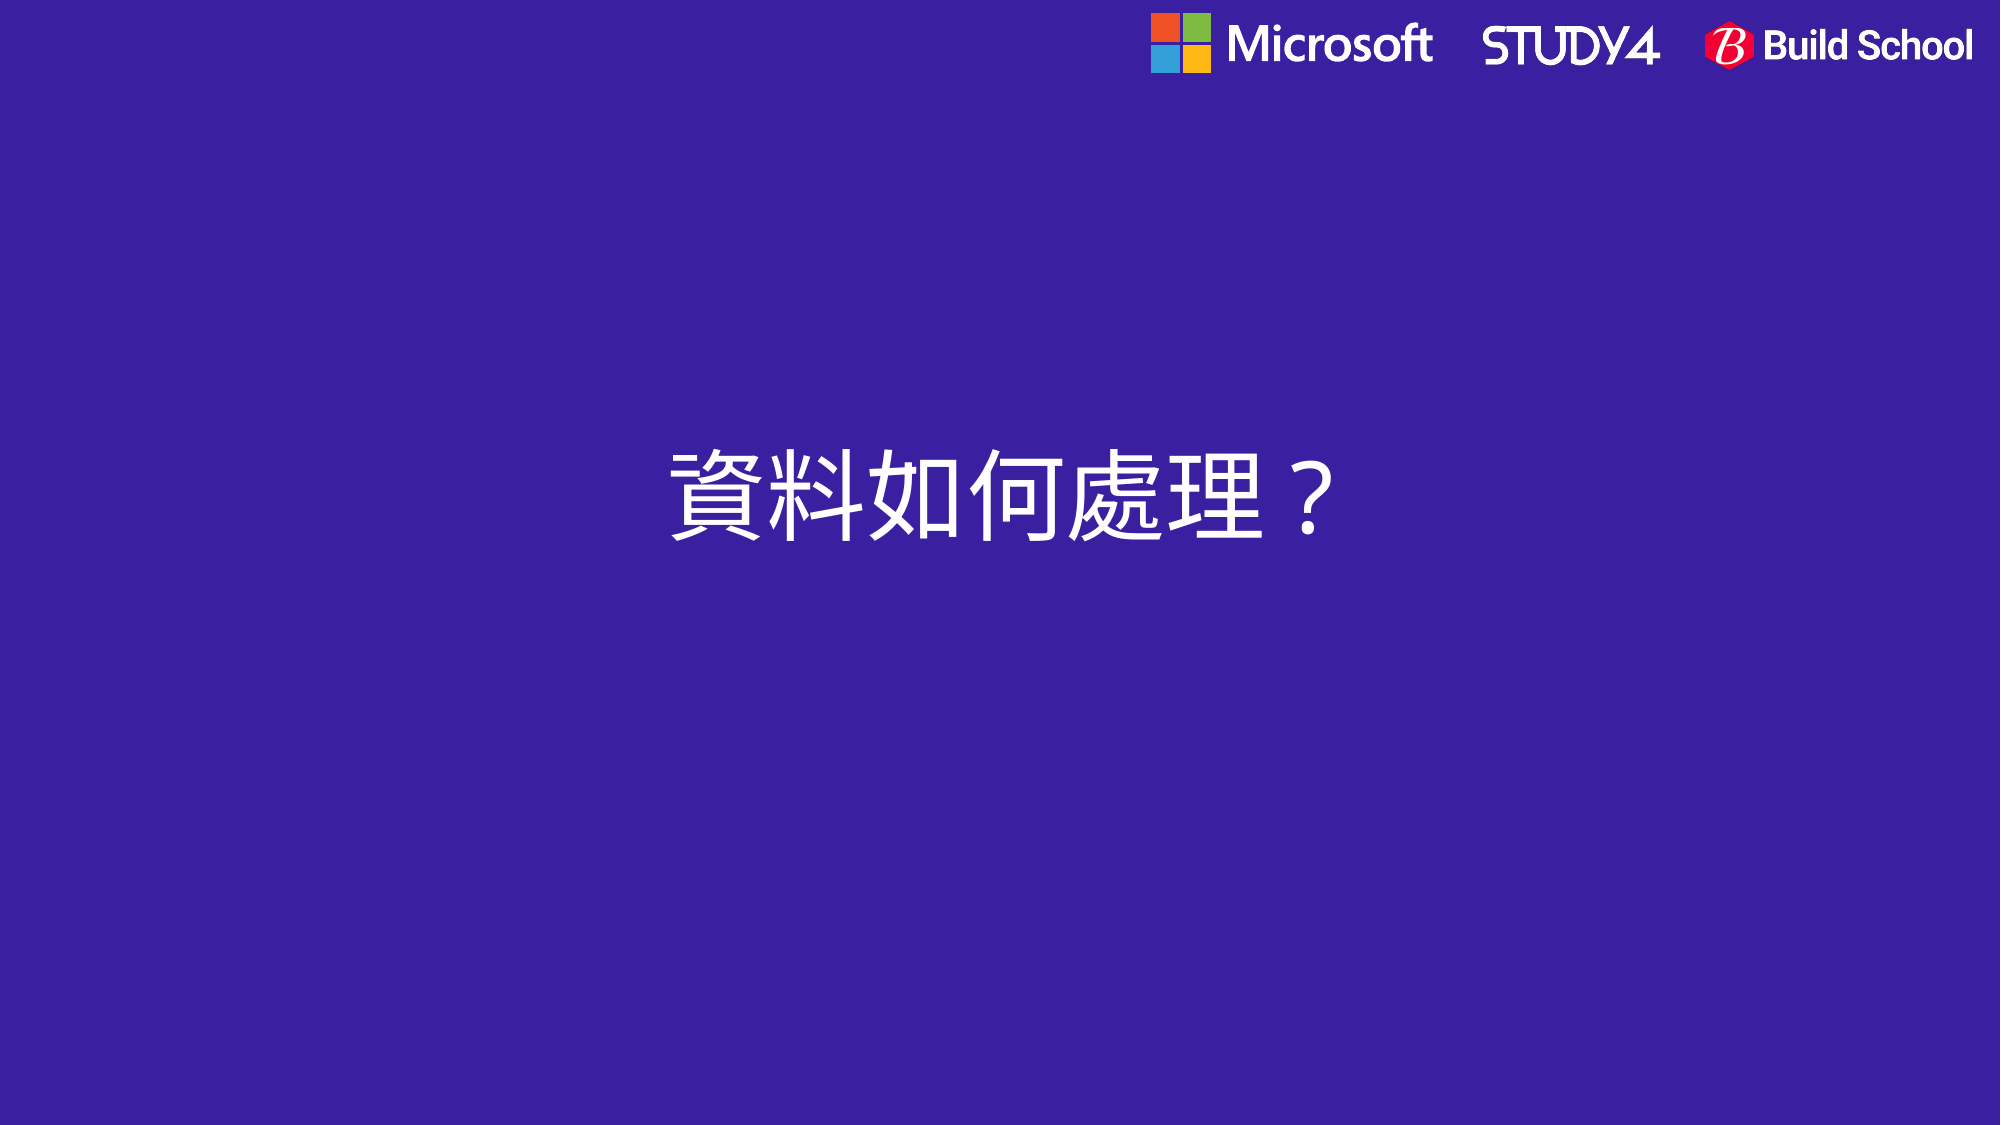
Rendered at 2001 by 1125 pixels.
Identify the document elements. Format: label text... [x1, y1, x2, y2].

list 資料如何處理? [137, 299, 1863, 1014]
picture [1466, 7, 1677, 83]
picture [1705, 20, 1973, 71]
